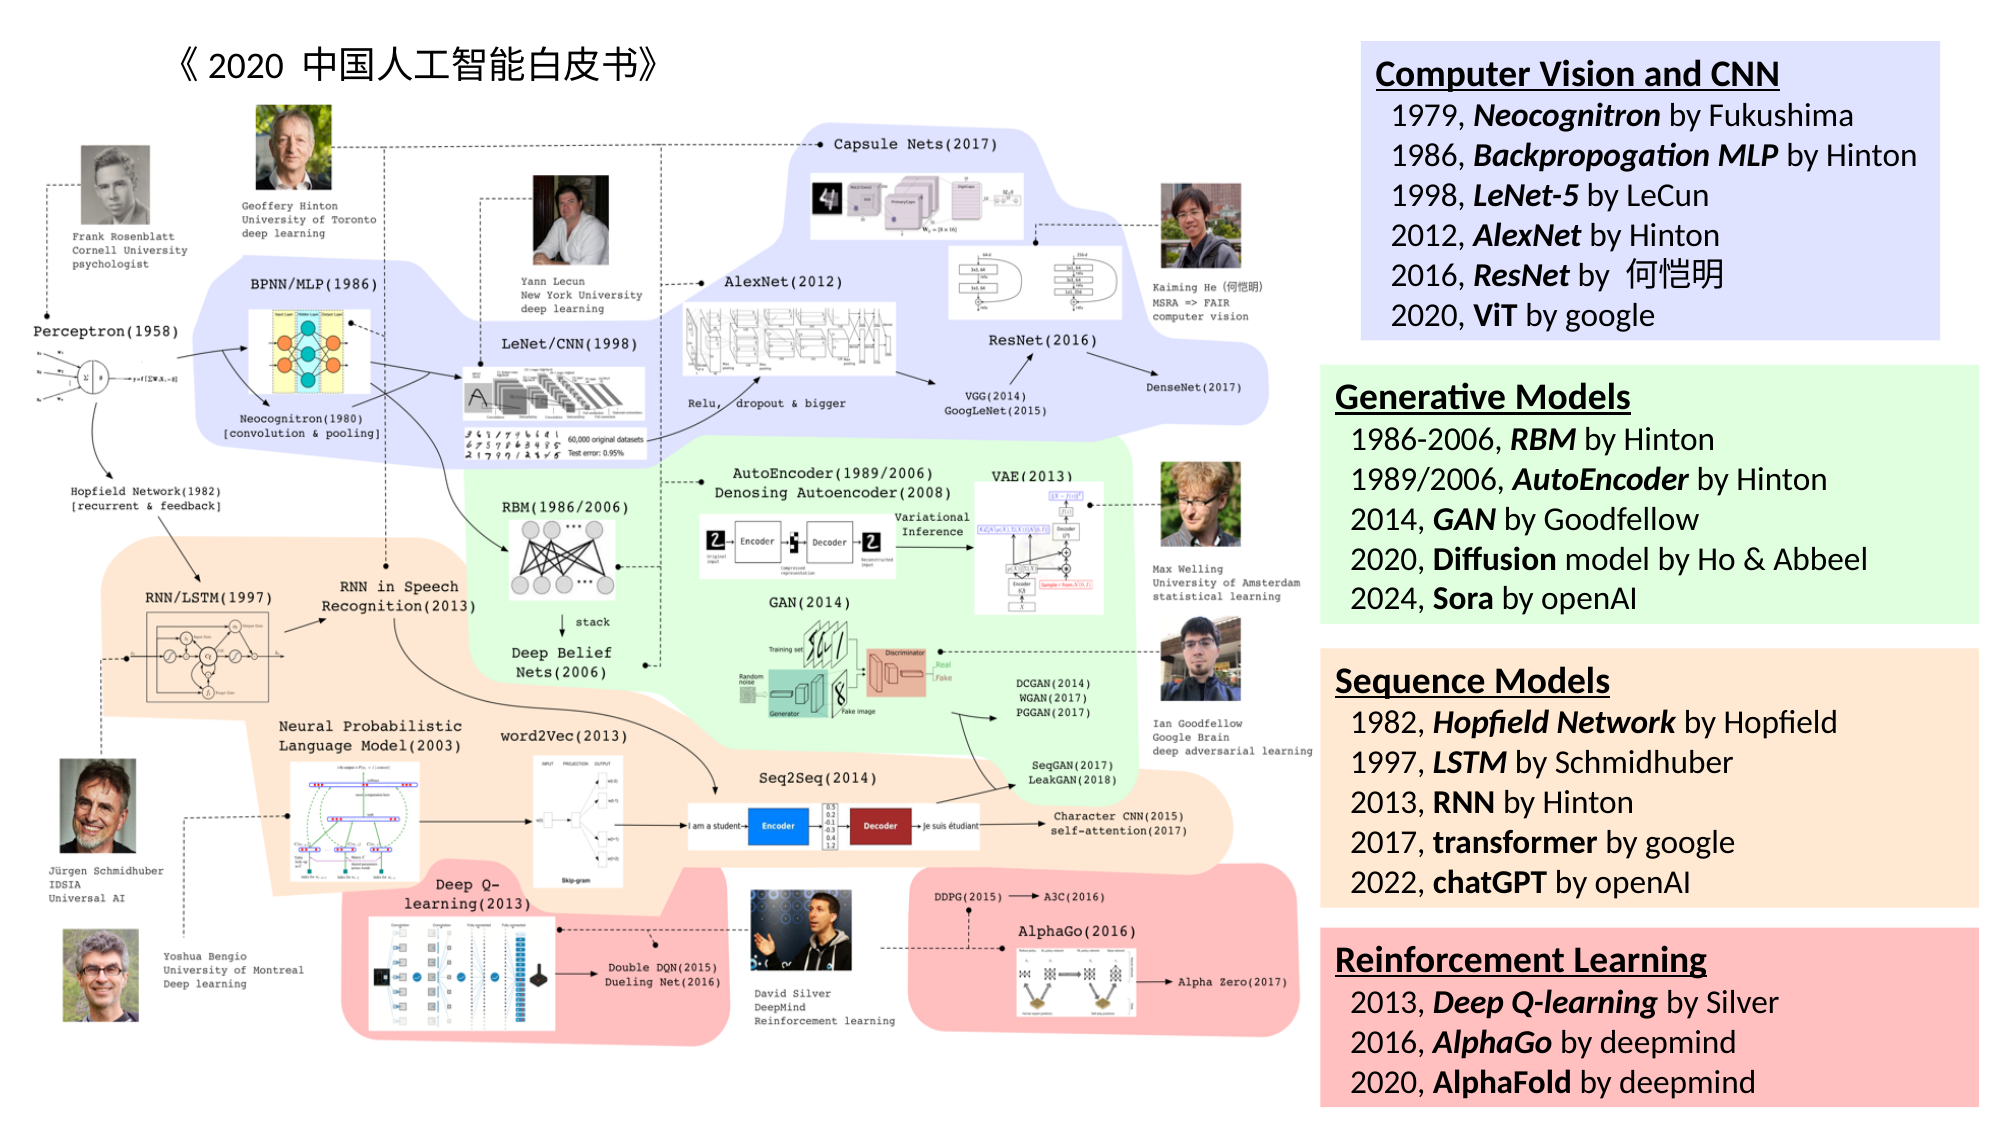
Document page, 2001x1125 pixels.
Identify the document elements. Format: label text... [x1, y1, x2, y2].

text_box Generative Models 1986-2006, RBM by Hinton 1989/2006, AutoEncoder by Hinton 2014, GAN by Goodfellow 2020, Diffusion model by Ho & Abbeel 2024, Sora by openAI [1320, 364, 1979, 624]
picture [26, 104, 1318, 1048]
text_box Computer Vision and CNN 1979, Neocognitron by Fukushima 1986, Backpropogation MLP by Hinton 1998, LeNet-5 by LeCun 2012, AlexNet by Hinton 2016, ResNet by 何恺明 2020, ViT by google [1360, 41, 1941, 341]
text_box Reinforcement Learning 2013, Deep Q-learning by Silver 2016, AlphaGo by deepmind 2020, AlphaFold by deepmind [1320, 927, 1979, 1108]
text_box 《2020 中国人工智能白皮书》 [146, 33, 692, 94]
text_box Sequence Models 1982, Hopfield Network by Hopfield 1997, LSTM by Schmidhuber 2013, RNN by Hinton 2017, transformer by google 2022, chatGPT by openAI [1320, 648, 1979, 908]
